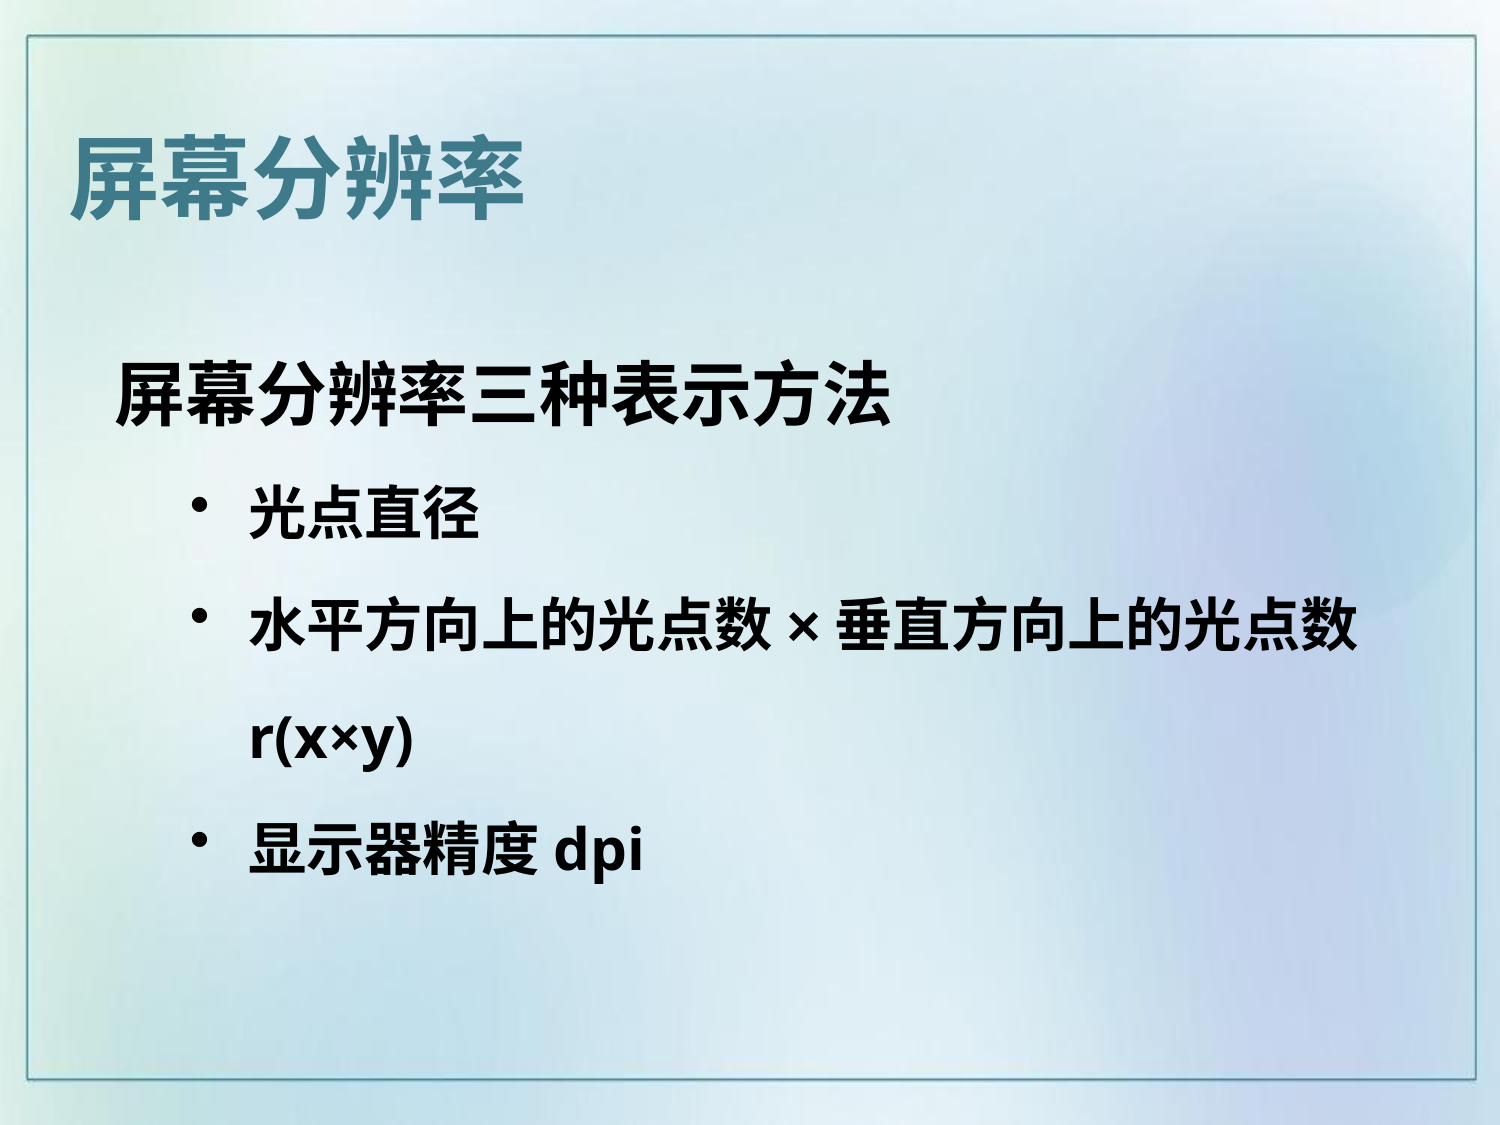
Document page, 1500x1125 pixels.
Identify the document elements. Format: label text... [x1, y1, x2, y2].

text_box 屏幕分辨率三种表示方法 光点直径 水平方向上的光点数×垂直方向上的光点数 r(x×y) 显示器精度dpi [100, 290, 1400, 940]
title 屏幕分辨率 [53, 62, 1455, 266]
picture [0, 0, 1500, 1125]
